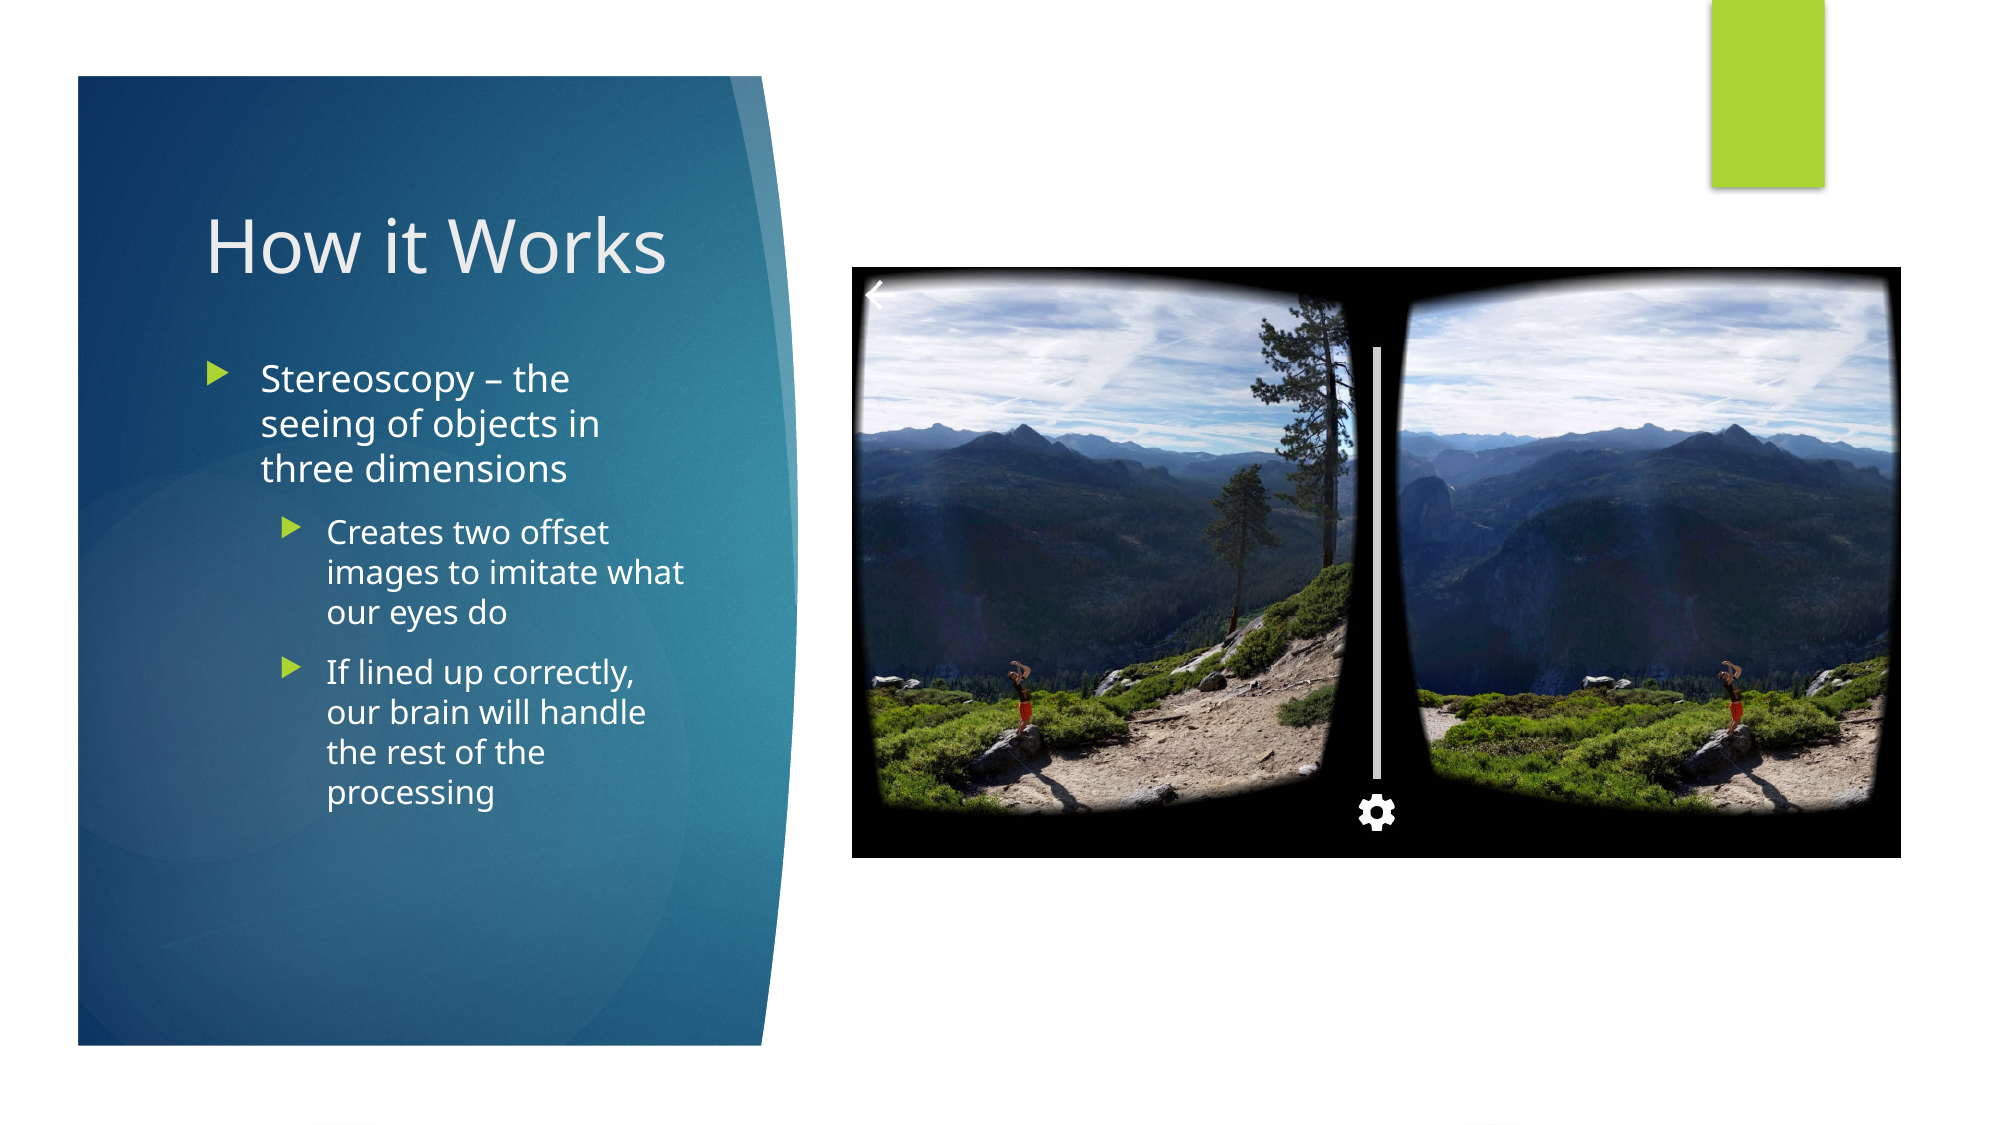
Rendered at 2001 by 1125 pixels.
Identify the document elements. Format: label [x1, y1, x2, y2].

text_box [0, 0, 2000, 1125]
picture [851, 267, 1901, 858]
